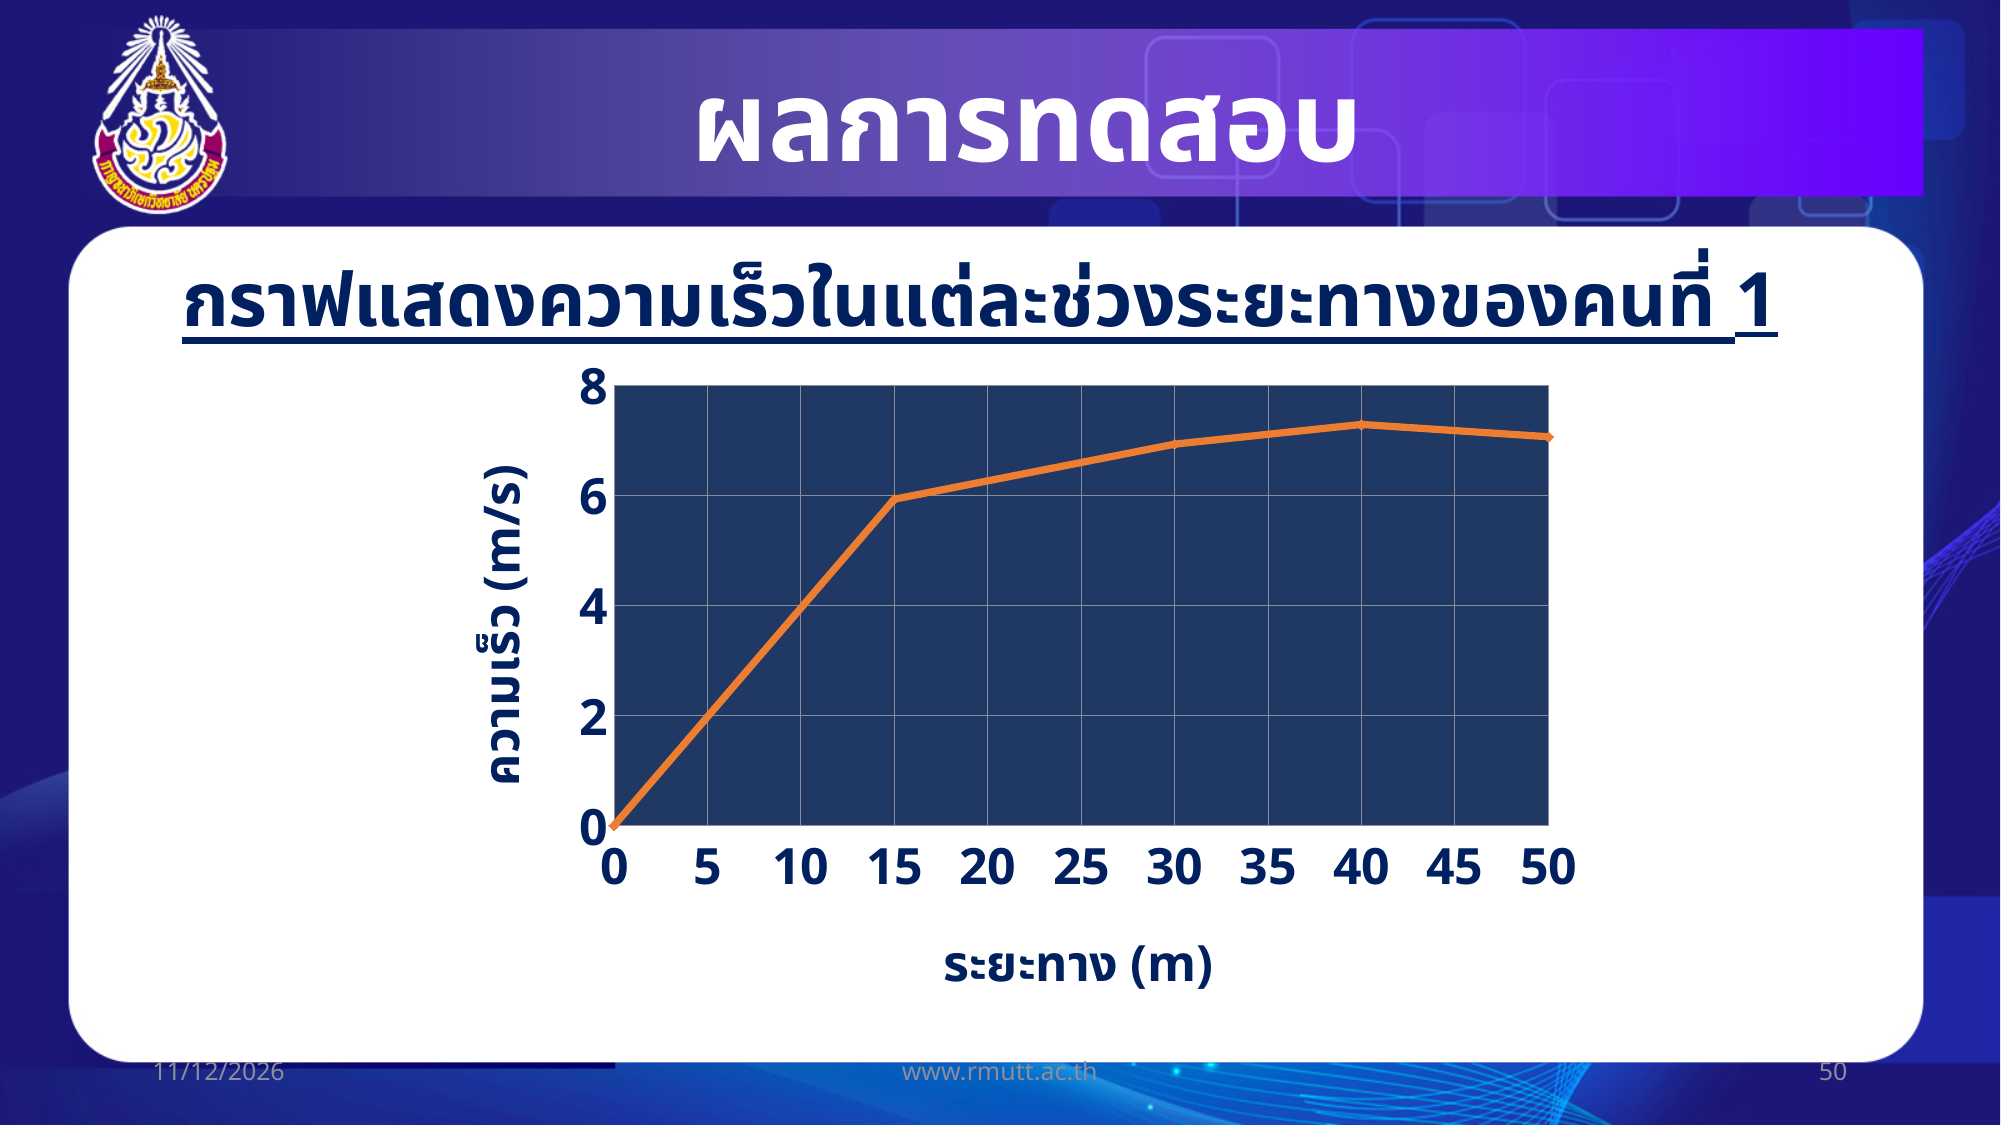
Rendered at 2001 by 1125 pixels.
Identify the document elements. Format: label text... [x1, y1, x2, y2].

title ผลการทดสอบ [150, 16, 1875, 234]
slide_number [137, 1043, 588, 1103]
footer www.rmutt.ac.th [662, 1043, 1338, 1103]
picture [0, 0, 2001, 1125]
chart [424, 337, 1601, 1043]
slide_number 50 [1412, 1043, 1863, 1103]
list กราฟแสดงความเร็วในแต่ละช่วงระยะทางของคนที่ 1 [97, 254, 1863, 1043]
